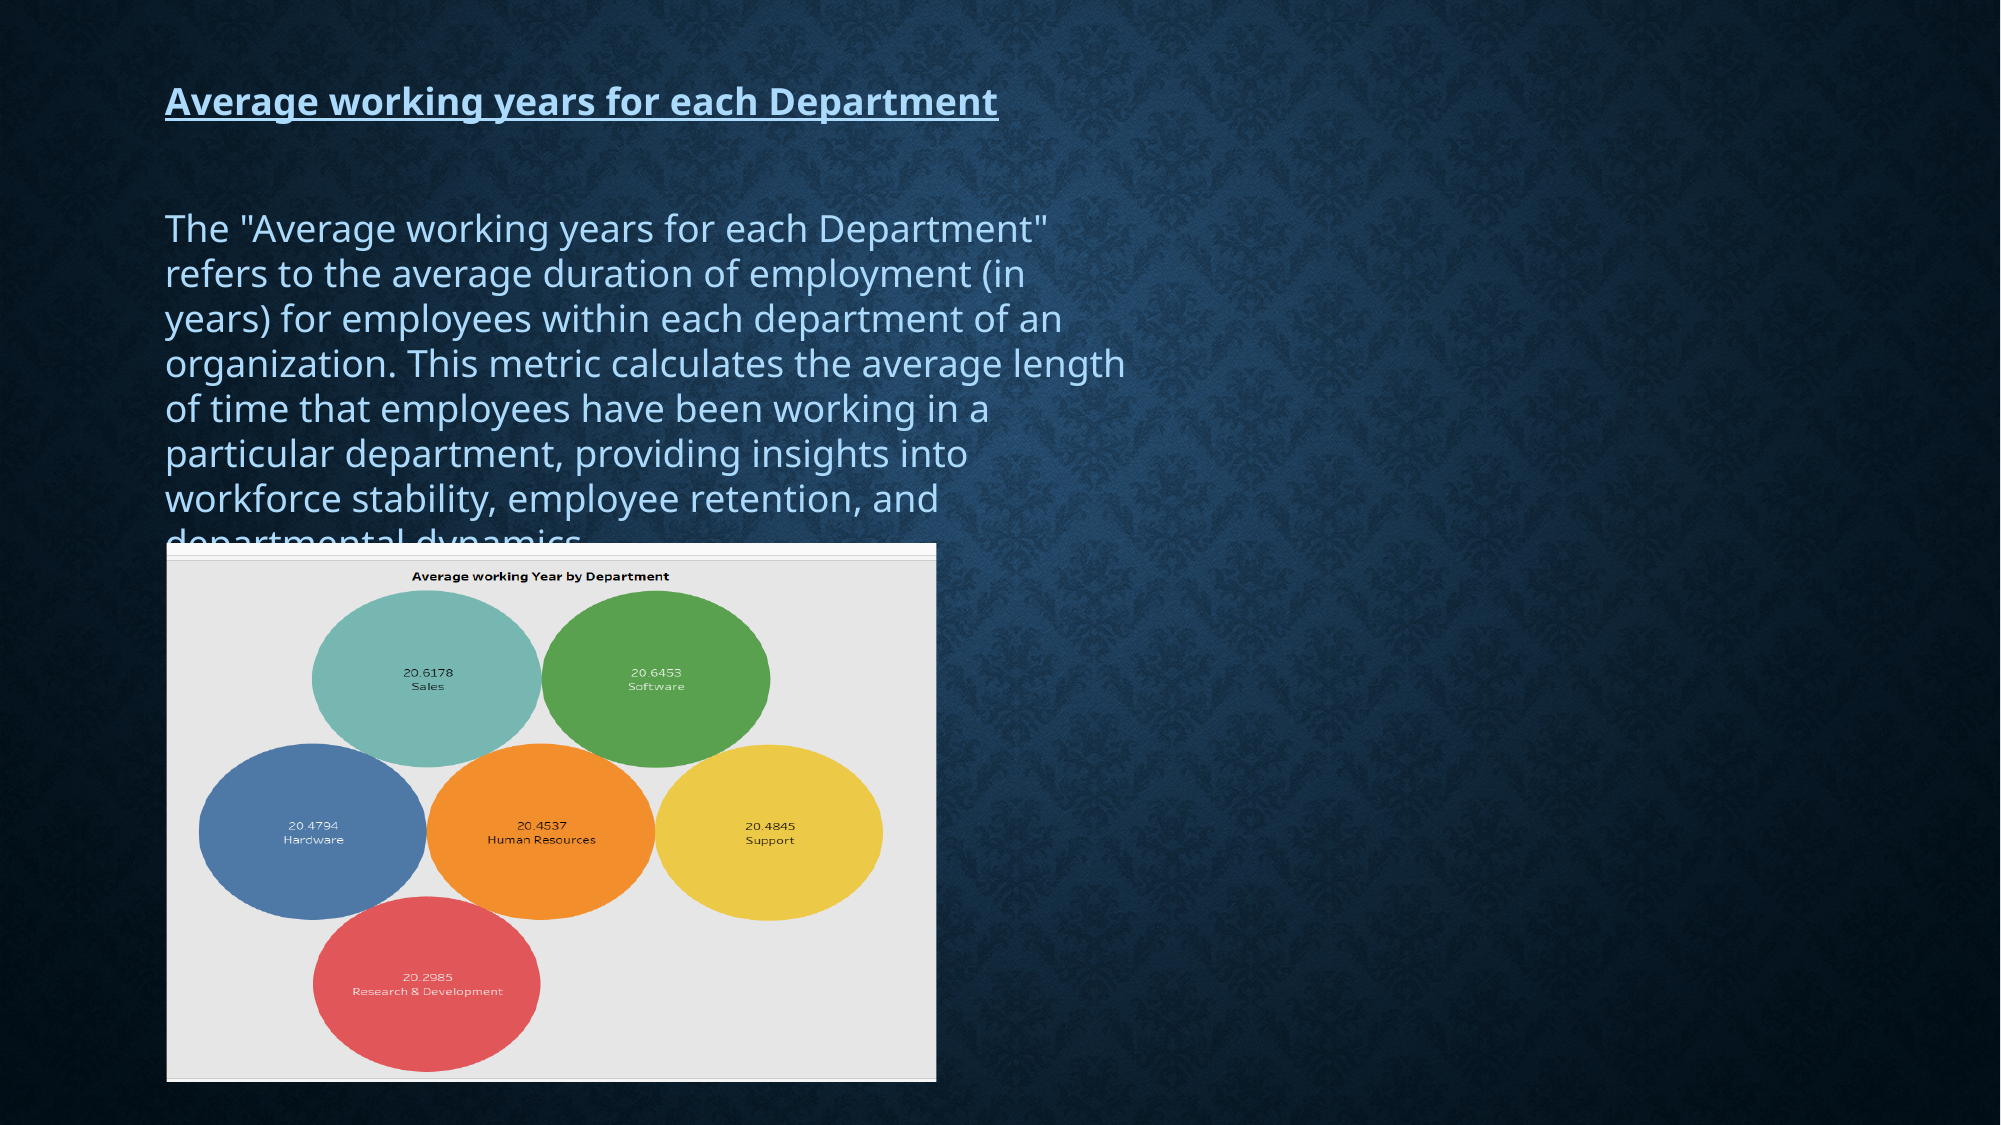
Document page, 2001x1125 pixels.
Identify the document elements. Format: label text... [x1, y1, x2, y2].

text_box Average working years for each Department [149, 70, 1113, 131]
text_box The "Average working years for each Department" refers to the average duration of employment (in years) for employees within each department of an organization. This metric calculates the average length of time that employees have been working in a particular department, providing insights into workforce stability, employee retention, and departmental dynamics. [150, 197, 1150, 573]
picture [166, 543, 937, 1083]
